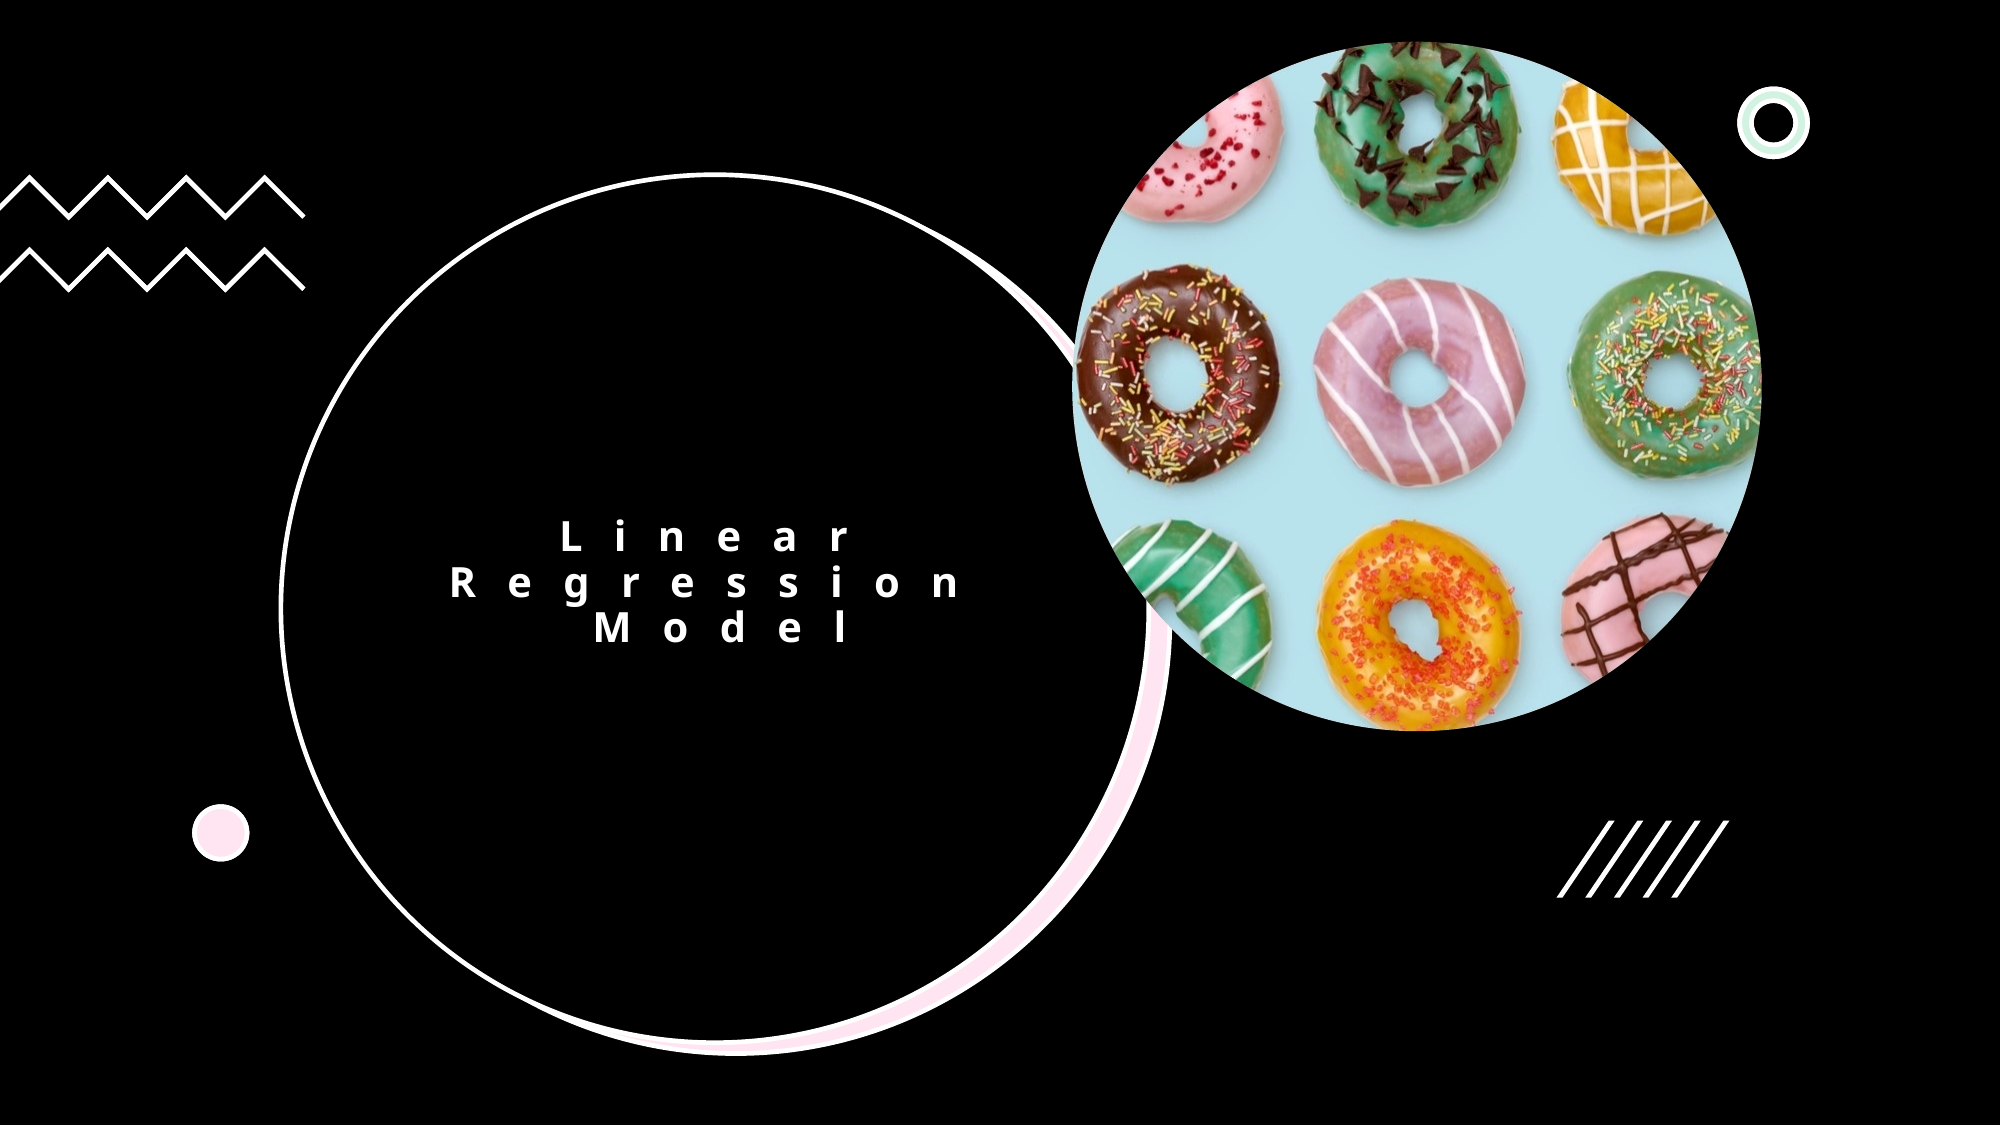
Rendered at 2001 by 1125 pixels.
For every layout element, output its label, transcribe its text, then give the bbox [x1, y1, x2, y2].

title Linear Regression Model [353, 372, 1086, 795]
picture [1072, 41, 1762, 732]
